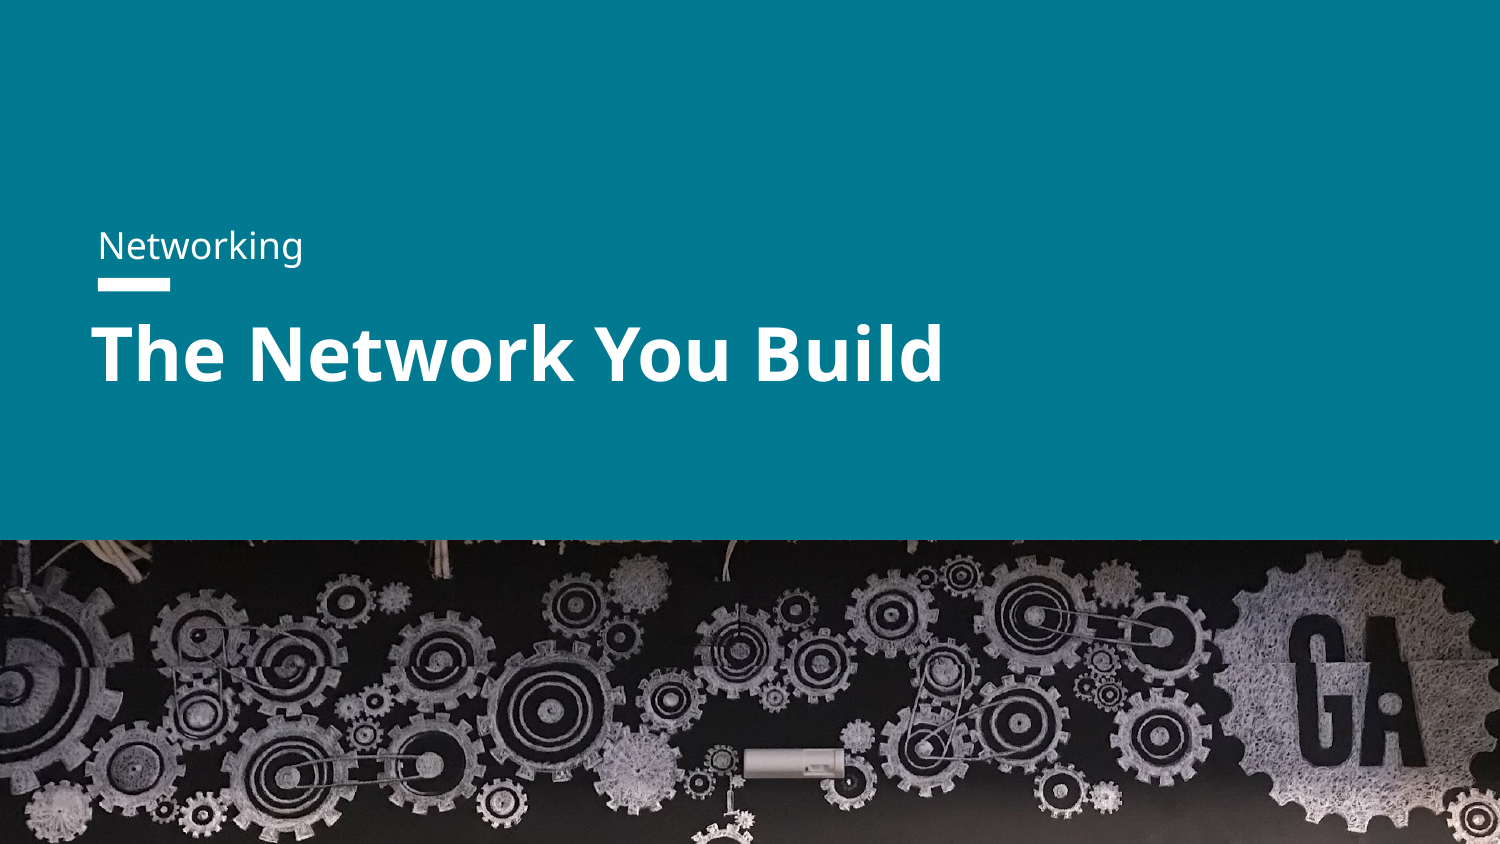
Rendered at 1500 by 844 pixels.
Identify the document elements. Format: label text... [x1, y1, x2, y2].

picture [0, 540, 1500, 844]
title The Network You Build [75, 291, 1314, 538]
subtitle Networking [82, 200, 1306, 268]
